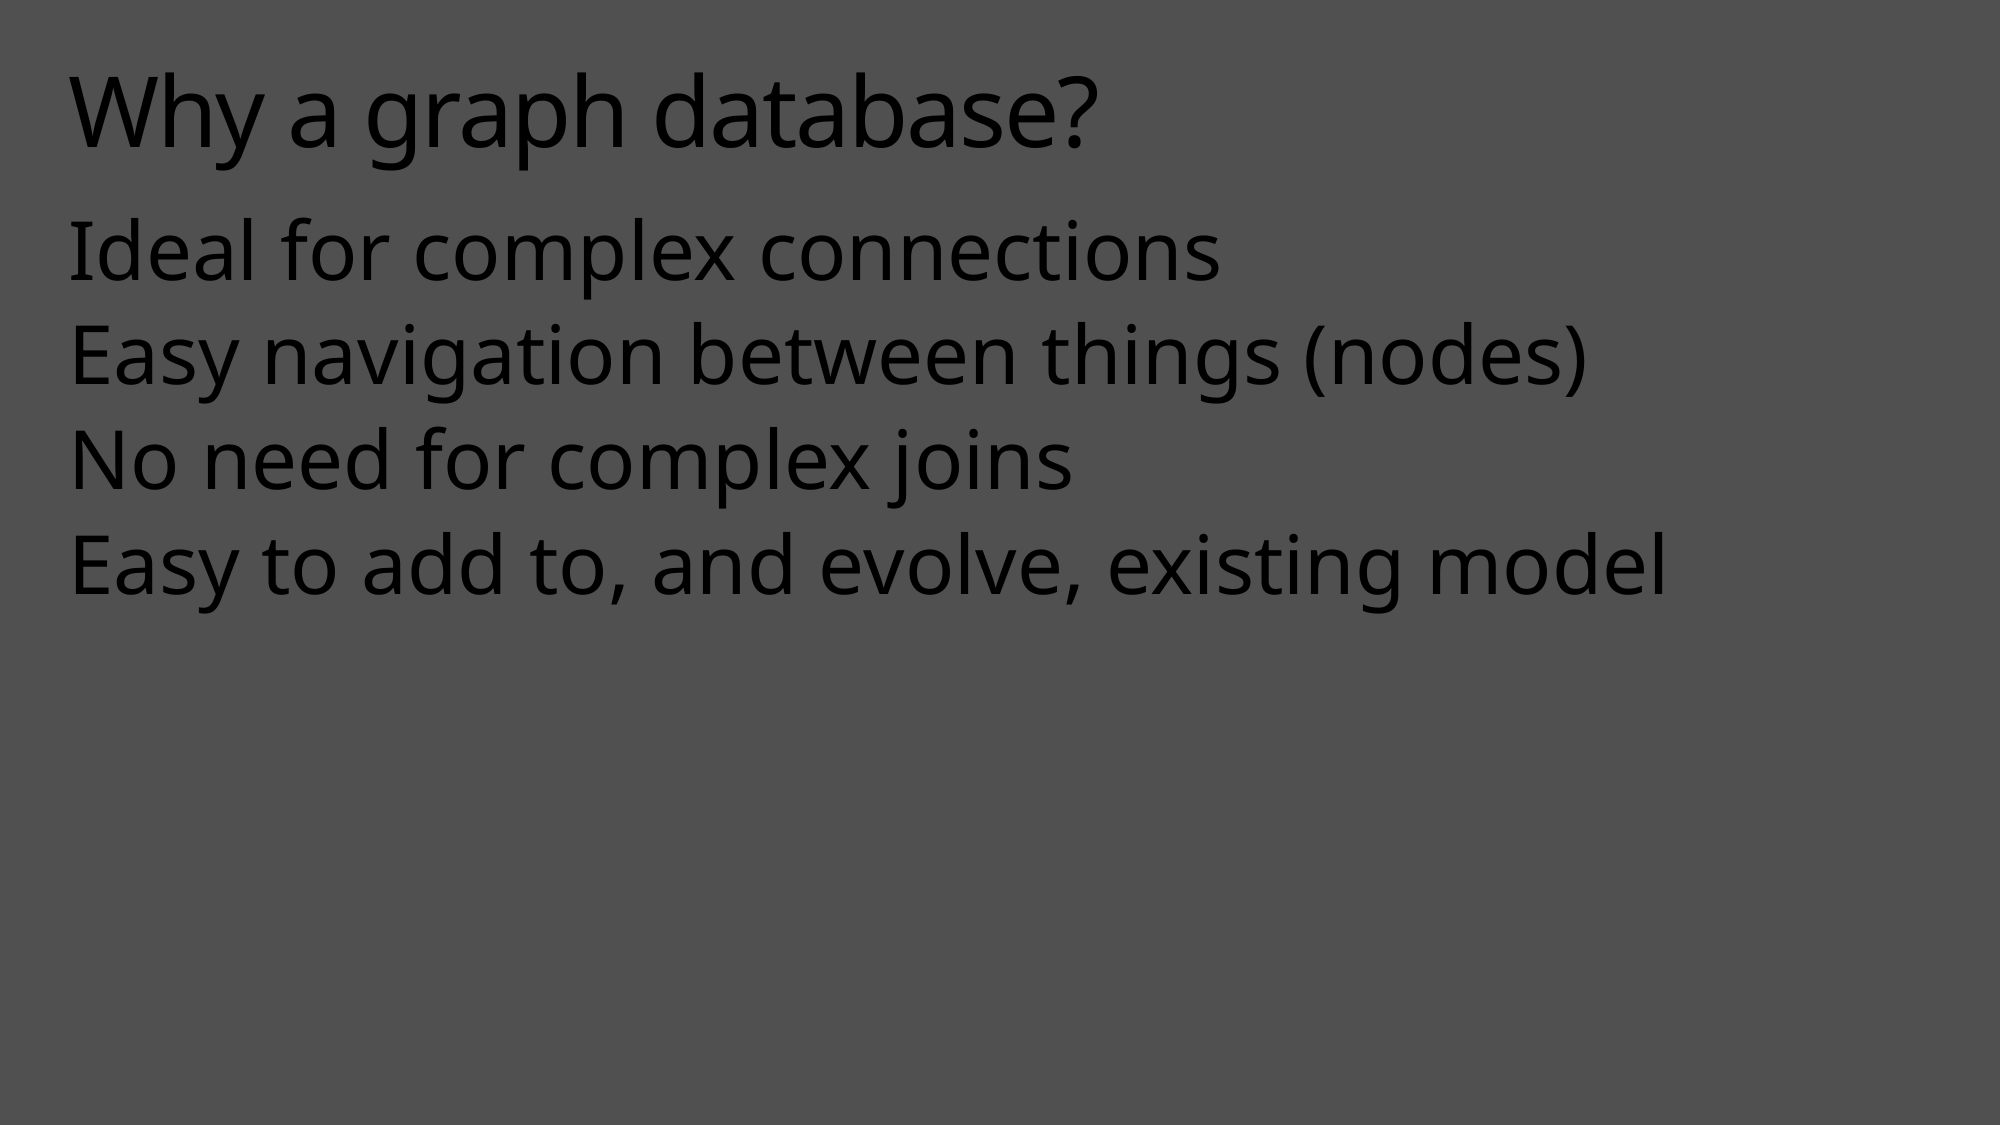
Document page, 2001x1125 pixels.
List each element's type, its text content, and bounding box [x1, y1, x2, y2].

list Ideal for complex connections Easy navigation between things (nodes) No need for complex joins Easy to add to, and evolve, existing model [44, 195, 1956, 641]
title Why a graph database? [44, 47, 1957, 196]
